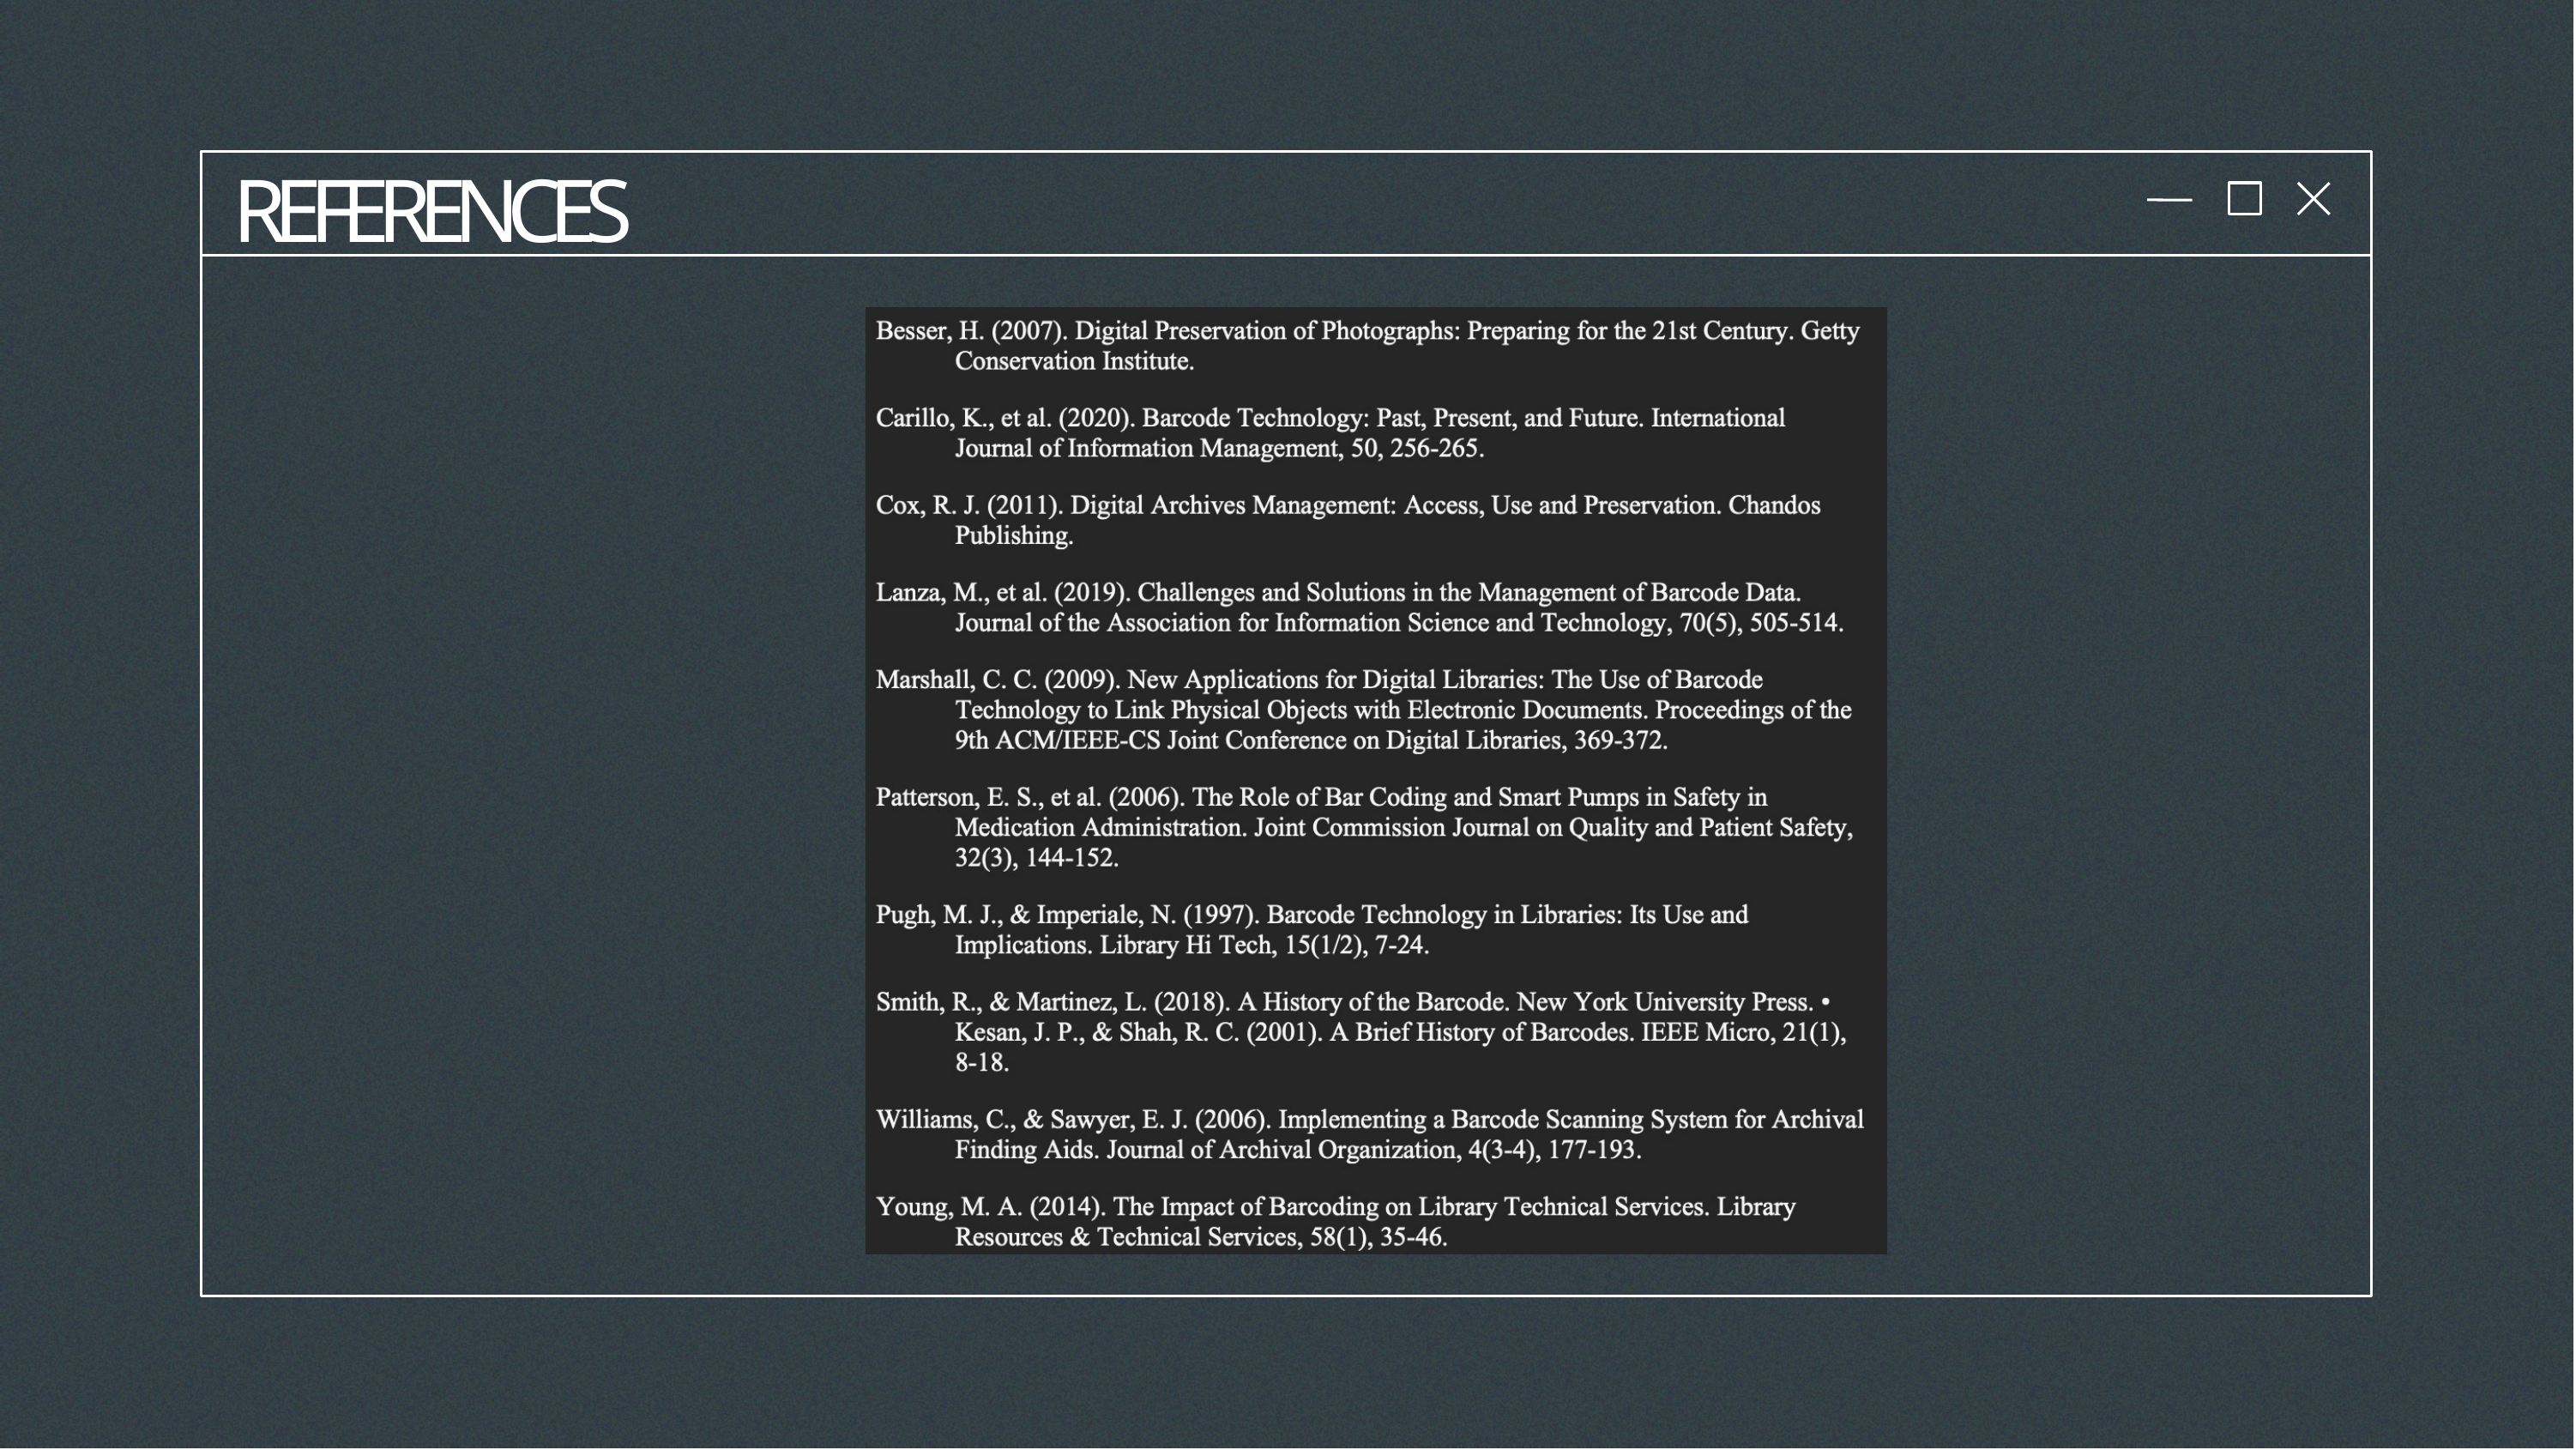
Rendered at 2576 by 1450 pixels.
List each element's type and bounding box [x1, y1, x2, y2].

text_box [199, 149, 2374, 1298]
picture [0, 0, 2574, 1448]
